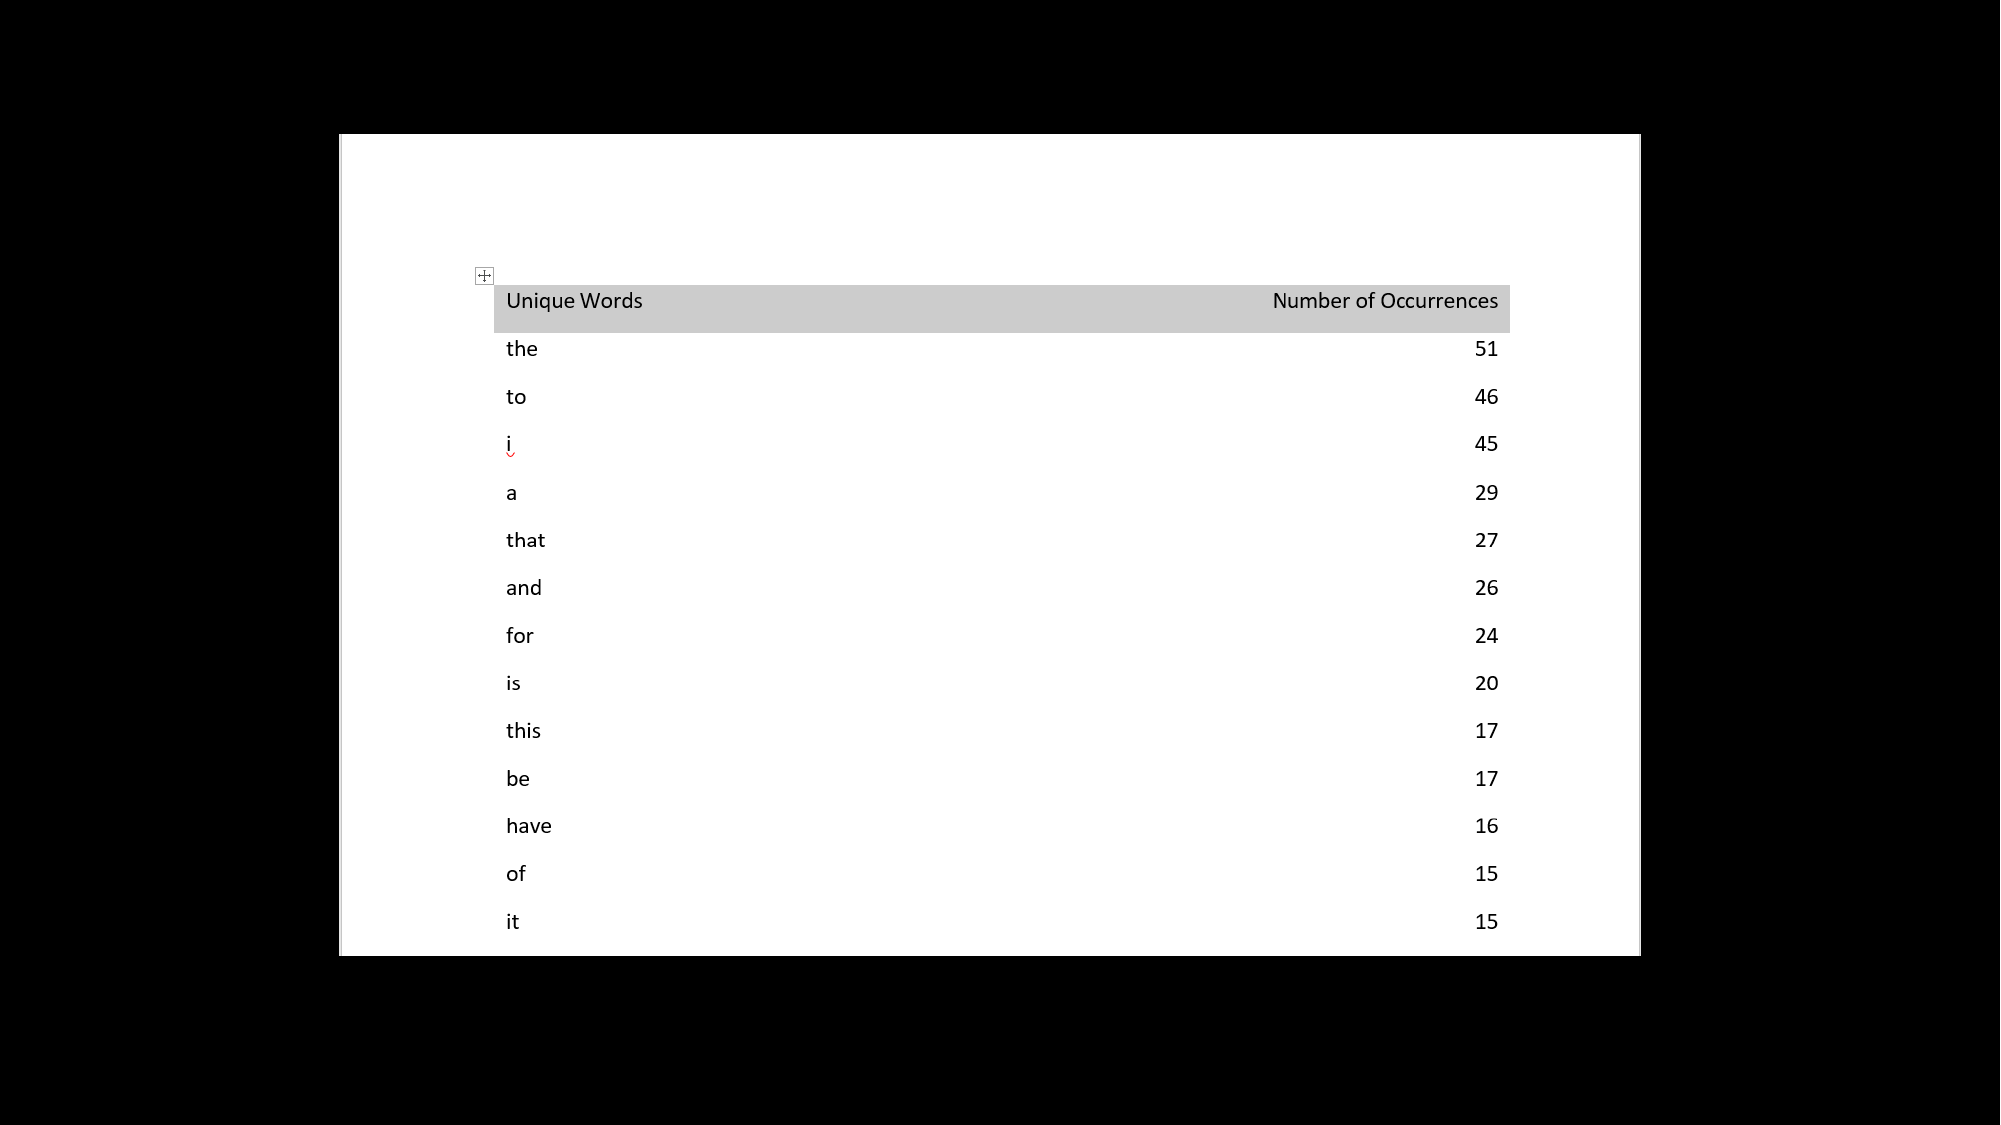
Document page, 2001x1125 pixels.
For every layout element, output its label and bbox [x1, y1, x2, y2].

text_box [137, 289, 1863, 1004]
picture [339, 134, 1641, 956]
